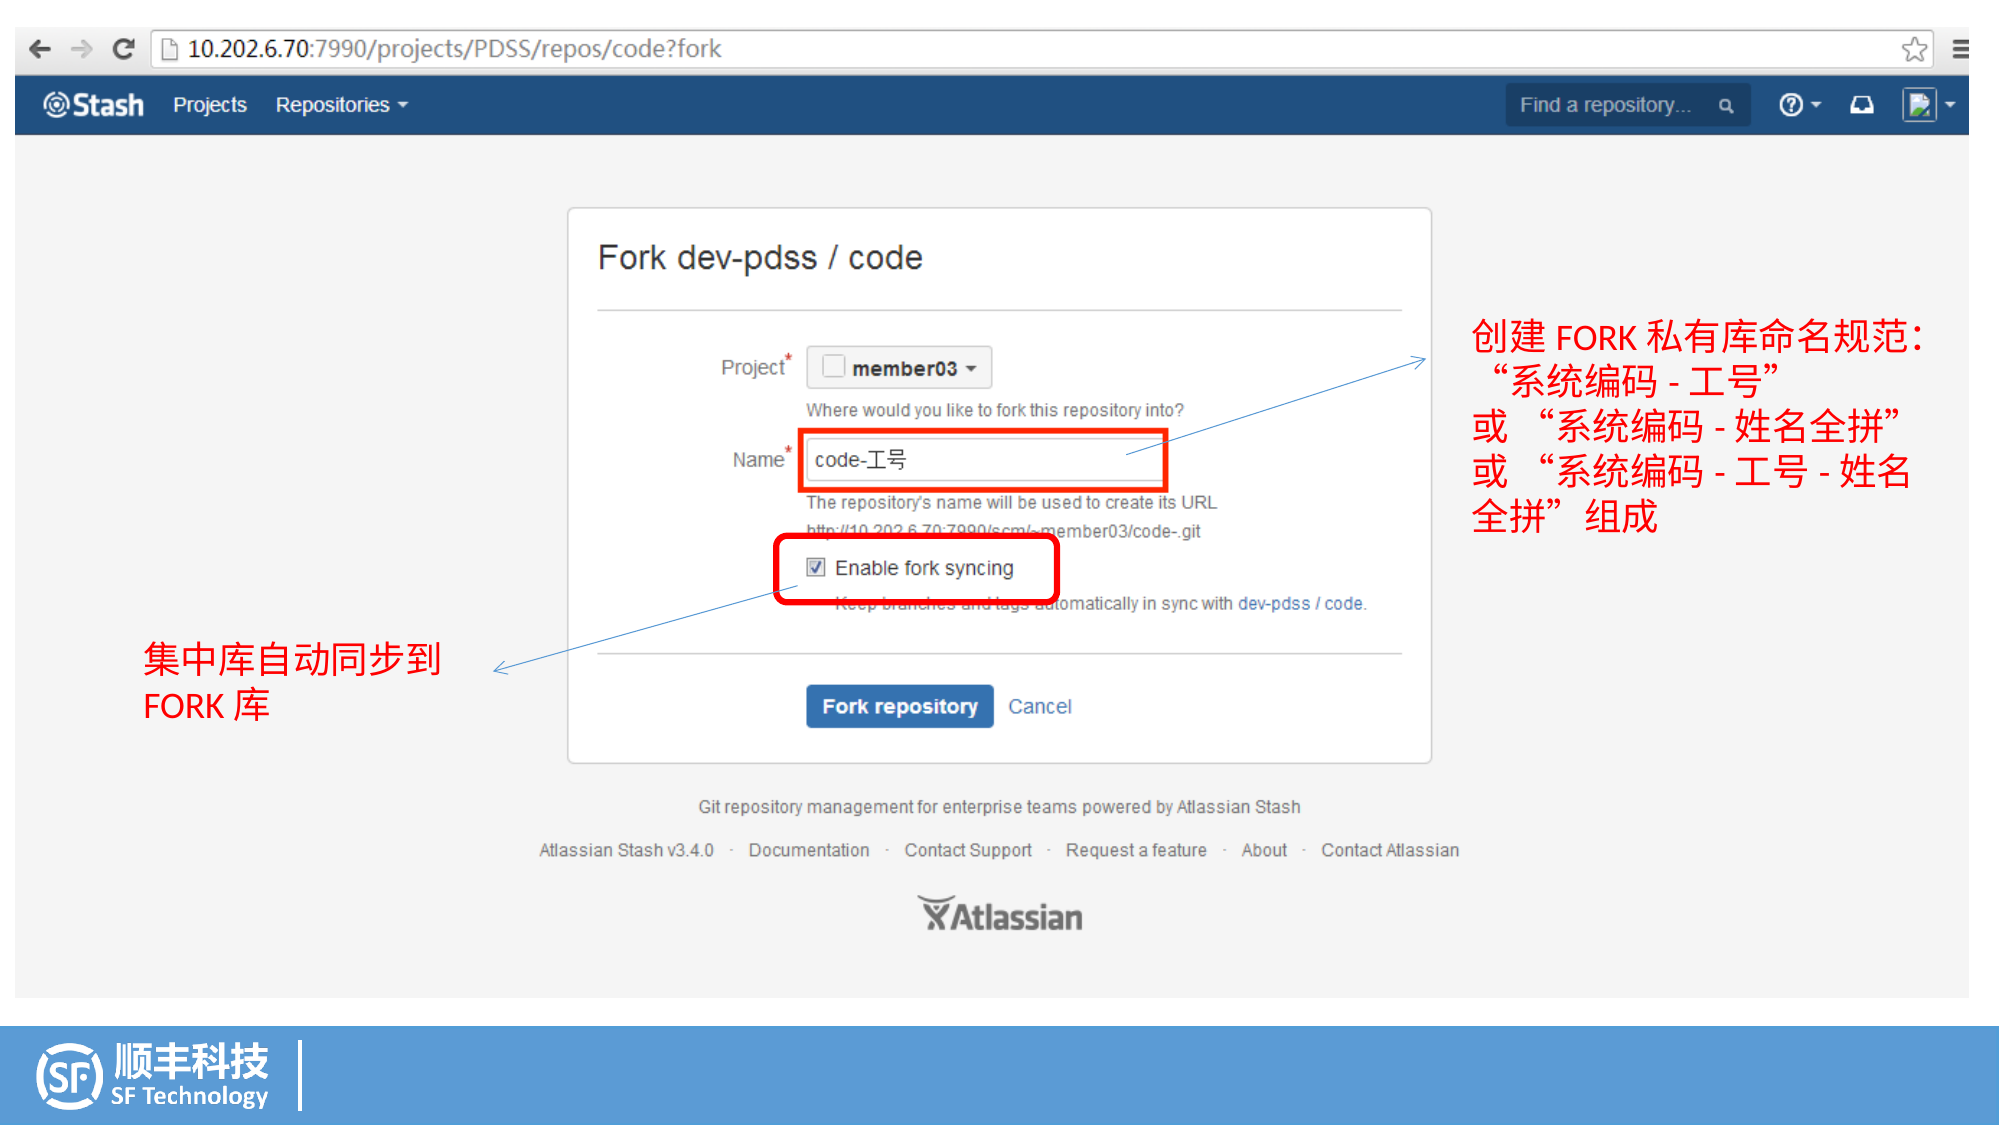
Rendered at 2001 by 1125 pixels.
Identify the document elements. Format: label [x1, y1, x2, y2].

picture [34, 1025, 292, 1125]
text_box [492, 585, 798, 672]
text_box [1126, 358, 1427, 455]
picture [15, 27, 1969, 998]
